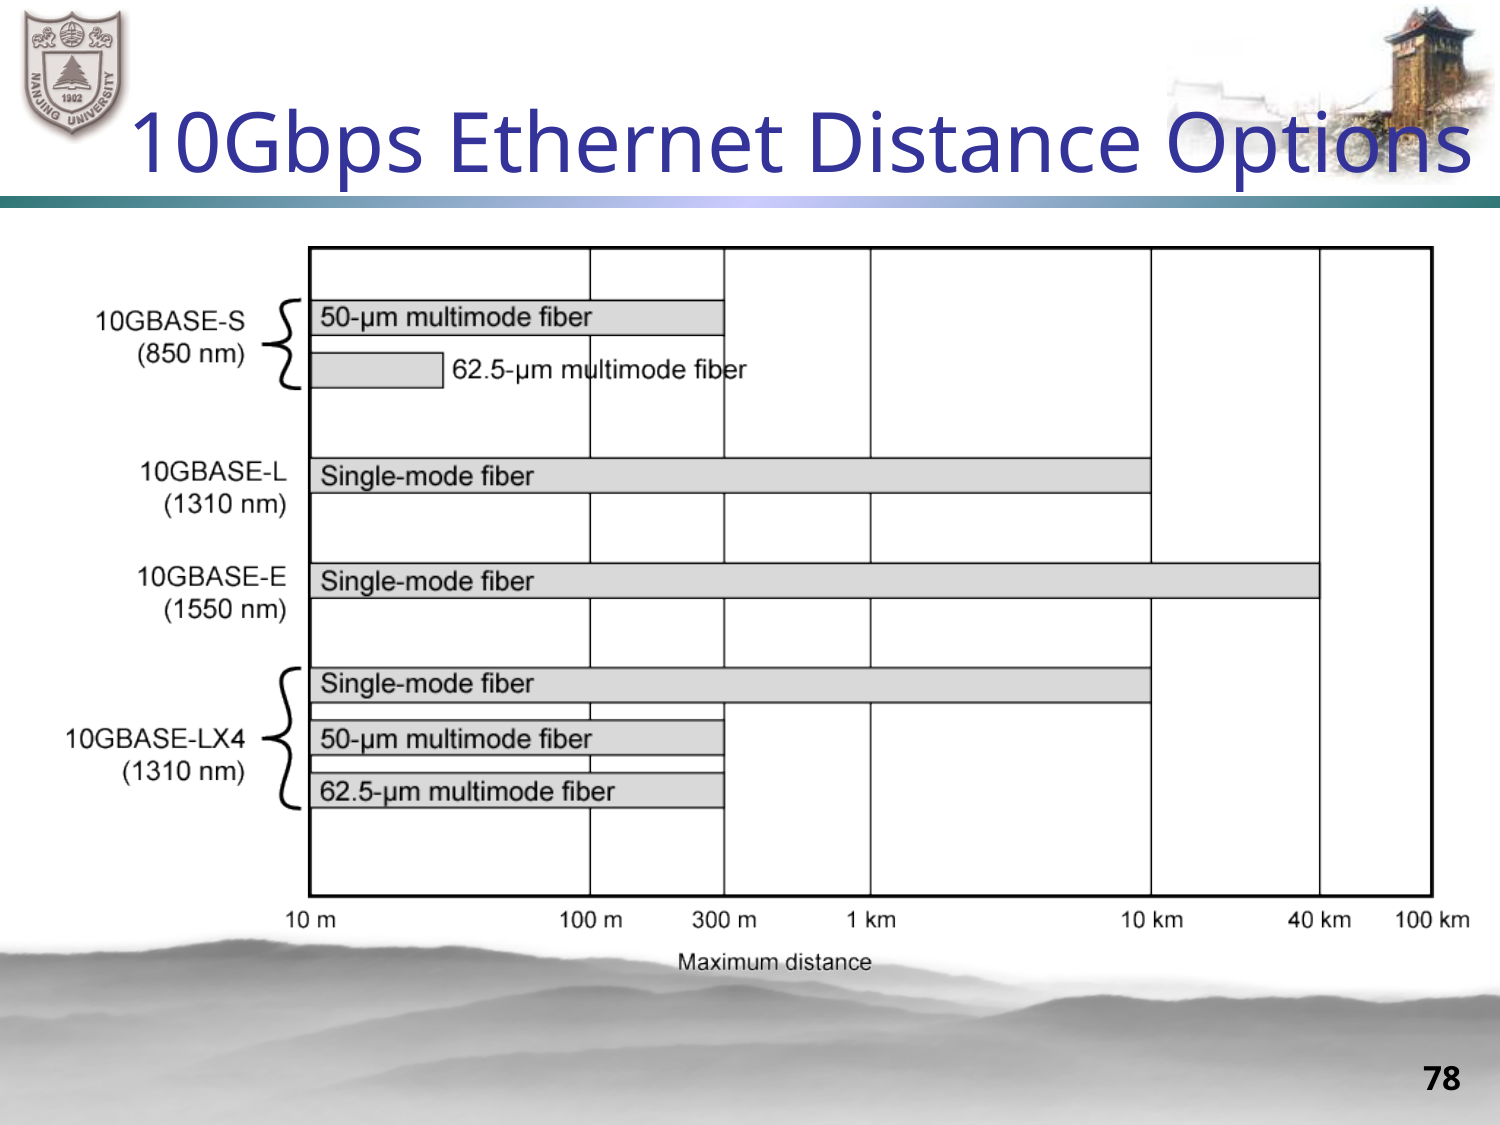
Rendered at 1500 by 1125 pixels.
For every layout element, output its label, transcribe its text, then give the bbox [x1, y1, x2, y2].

slide_number 78 [1163, 1034, 1477, 1111]
picture [0, 928, 1500, 1125]
title 10Gbps Ethernet Distance Options [111, 54, 1500, 197]
picture [1167, 4, 1495, 54]
picture [0, 0, 144, 144]
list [64, 245, 1471, 986]
